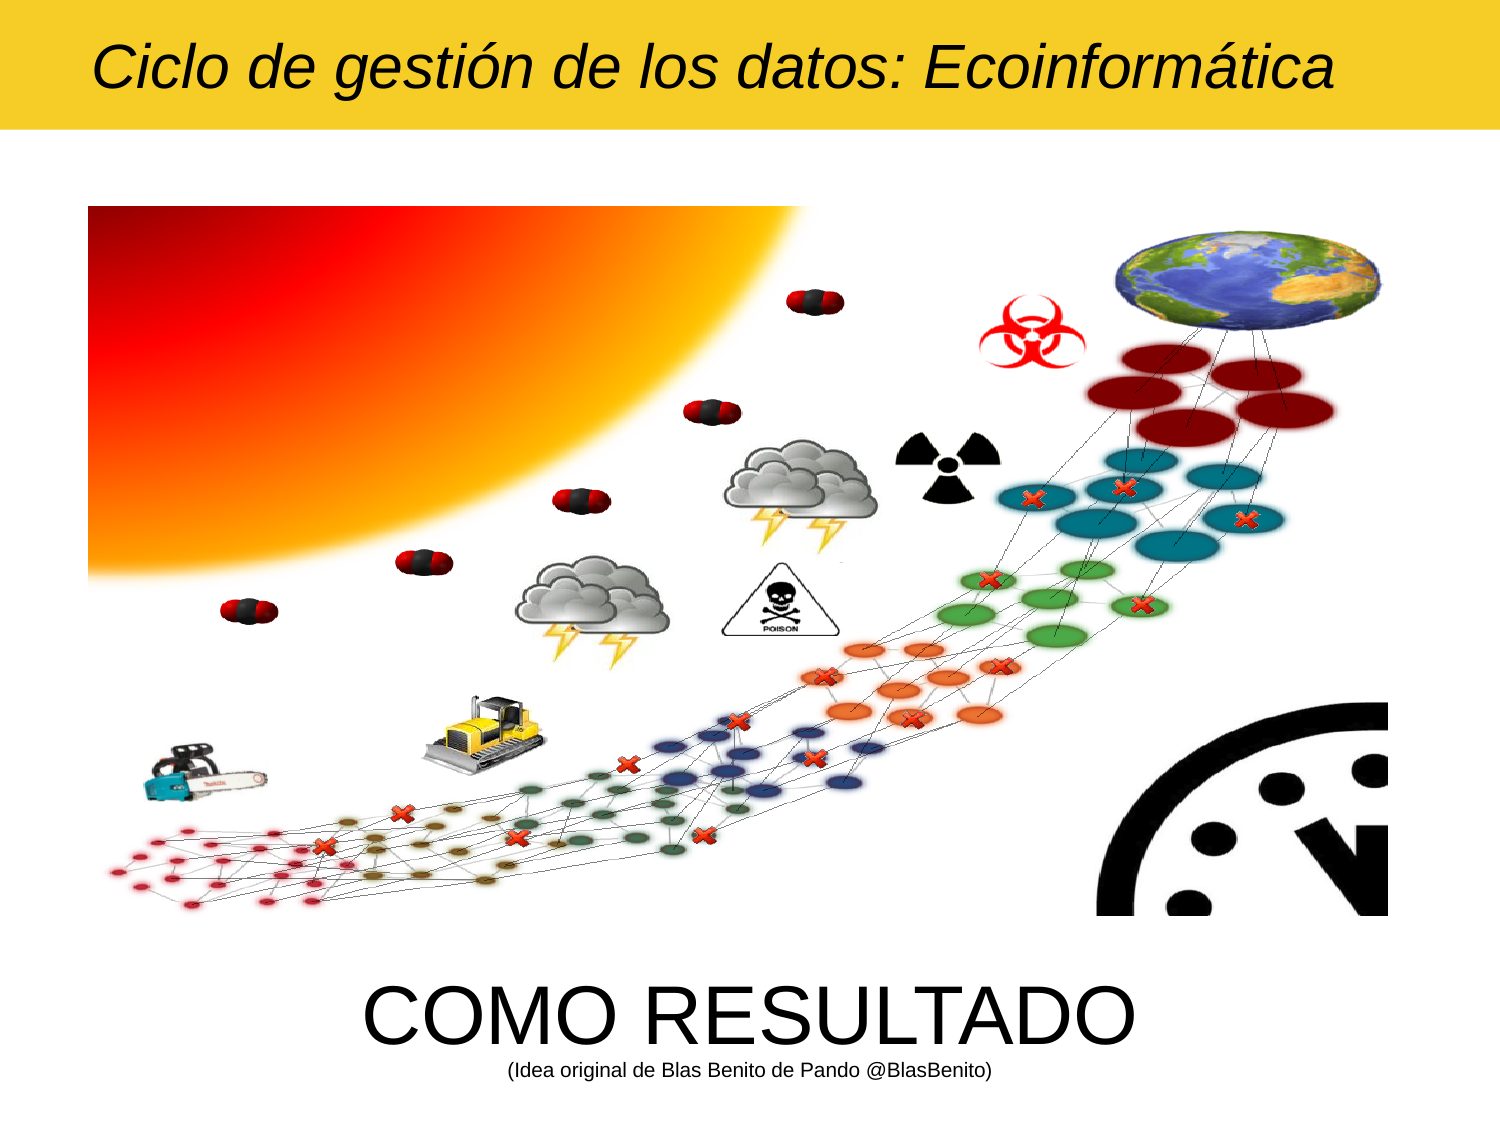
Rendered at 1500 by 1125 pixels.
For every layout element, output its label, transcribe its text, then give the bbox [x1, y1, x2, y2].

picture [88, 206, 1388, 916]
text_box COMO RESULTADO (Idea original de Blas Benito de Pando @BlasBenito) [0, 956, 1500, 1097]
